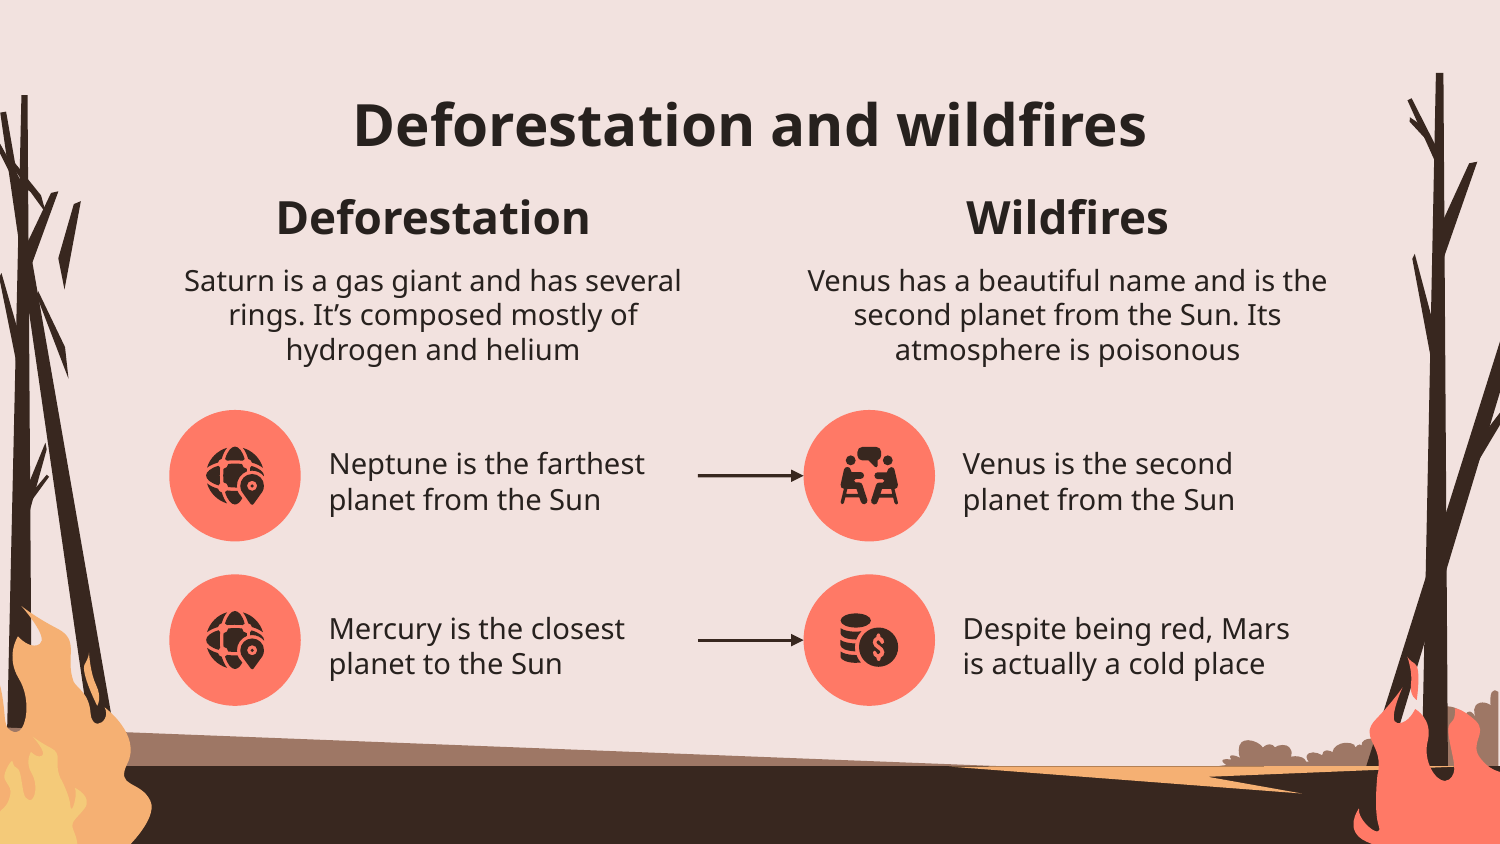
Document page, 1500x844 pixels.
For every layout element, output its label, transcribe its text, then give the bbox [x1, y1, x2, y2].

text_box Venus is the second planet from the Sun [947, 430, 1332, 521]
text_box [840, 446, 899, 505]
text_box Mercury is the closest planet to the Sun [313, 595, 698, 685]
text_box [840, 613, 899, 668]
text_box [205, 610, 265, 670]
text_box [803, 574, 936, 706]
text_box Saturn is a gas giant and has several rings. It’s composed mostly of hydrogen and helium [150, 246, 716, 378]
text_box [169, 574, 301, 706]
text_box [205, 446, 265, 506]
text_box Deforestation [150, 188, 716, 246]
text_box [803, 409, 936, 542]
text_box Despite being red, Mars is actually a cold place [947, 595, 1332, 685]
title Deforestation and wildfires [118, 72, 1382, 167]
text_box Wildfires [785, 188, 1351, 246]
text_box Venus has a beautiful name and is the second planet from the Sun. Its atmosphere is poisonous [785, 246, 1351, 378]
text_box [169, 409, 301, 542]
text_box Neptune is the farthest planet from the Sun [313, 430, 698, 521]
